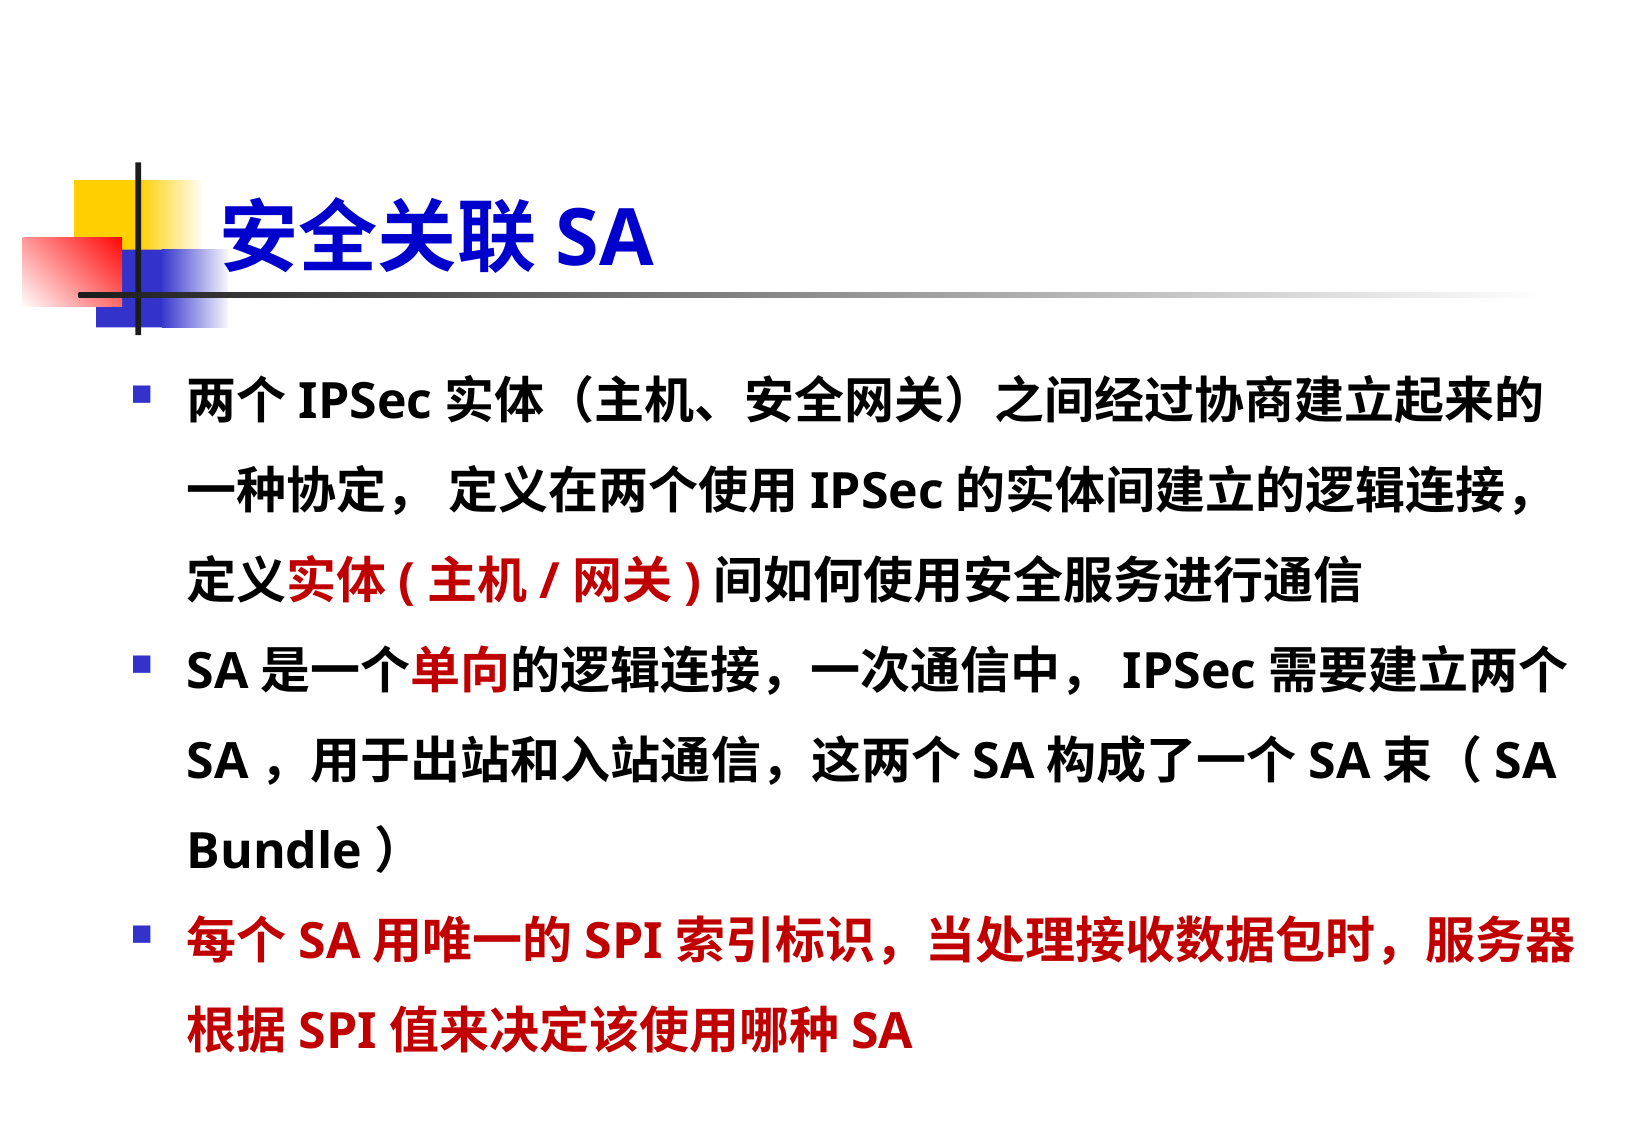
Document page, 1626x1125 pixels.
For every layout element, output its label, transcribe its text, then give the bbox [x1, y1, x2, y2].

title 安全关联SA [204, 101, 1590, 289]
list 两个IPSec实体（主机、安全网关）之间经过协商建立起来的一种协定， 定义在两个使用IPSec的实体间建立的逻辑连接，定义实体(主机/网关)间如何使用安全服务进行通信 SA是一个单向的逻辑连接，一次通信中，IPSec需要建立两个SA，用于出站和入站通信，这两个SA构成了一个SA束（SA Bundle） 每个SA用唯一的SPI索引标识，当处理接收数据包时，服务器根据SPI值来决定该使用哪种SA [115, 330, 1592, 1007]
